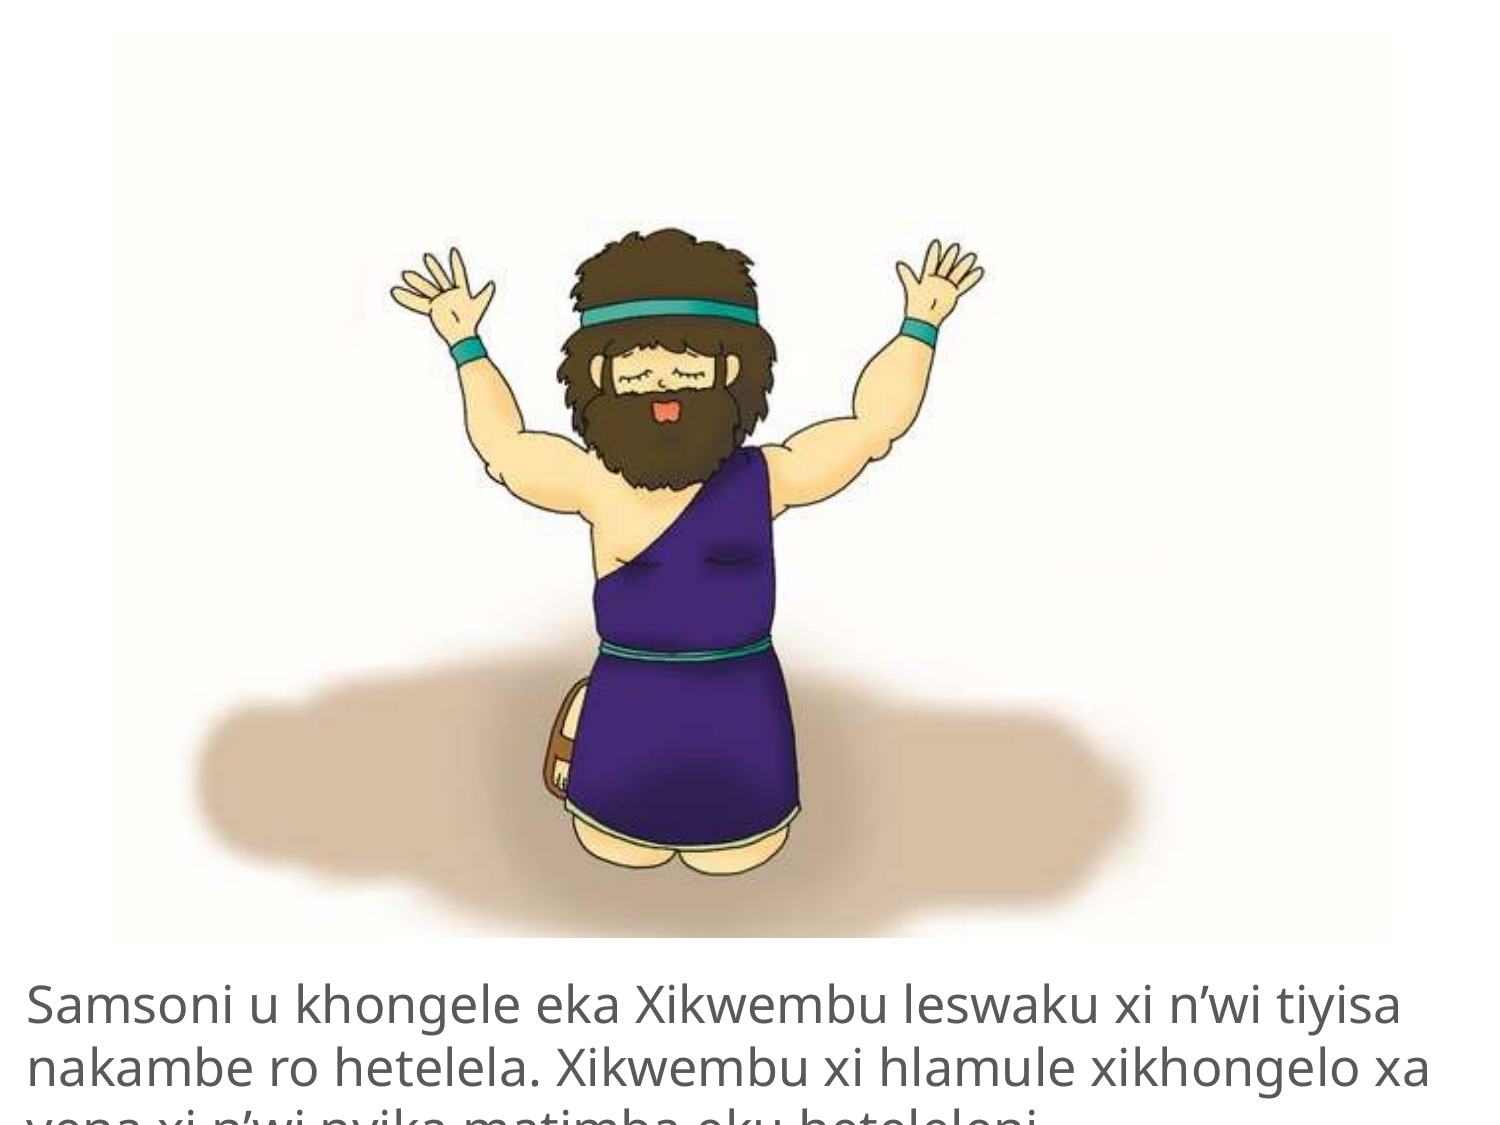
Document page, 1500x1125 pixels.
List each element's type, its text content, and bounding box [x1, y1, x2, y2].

text_box Samsoni u khongele eka Xikwembu leswaku xi n’wi tiyisa nakambe ro hetelela. Xikwembu xi hlamule xikhongelo xa yena xi n’wi nyika matimba eku heteleleni. [11, 964, 1498, 1125]
picture [113, 30, 1396, 938]
